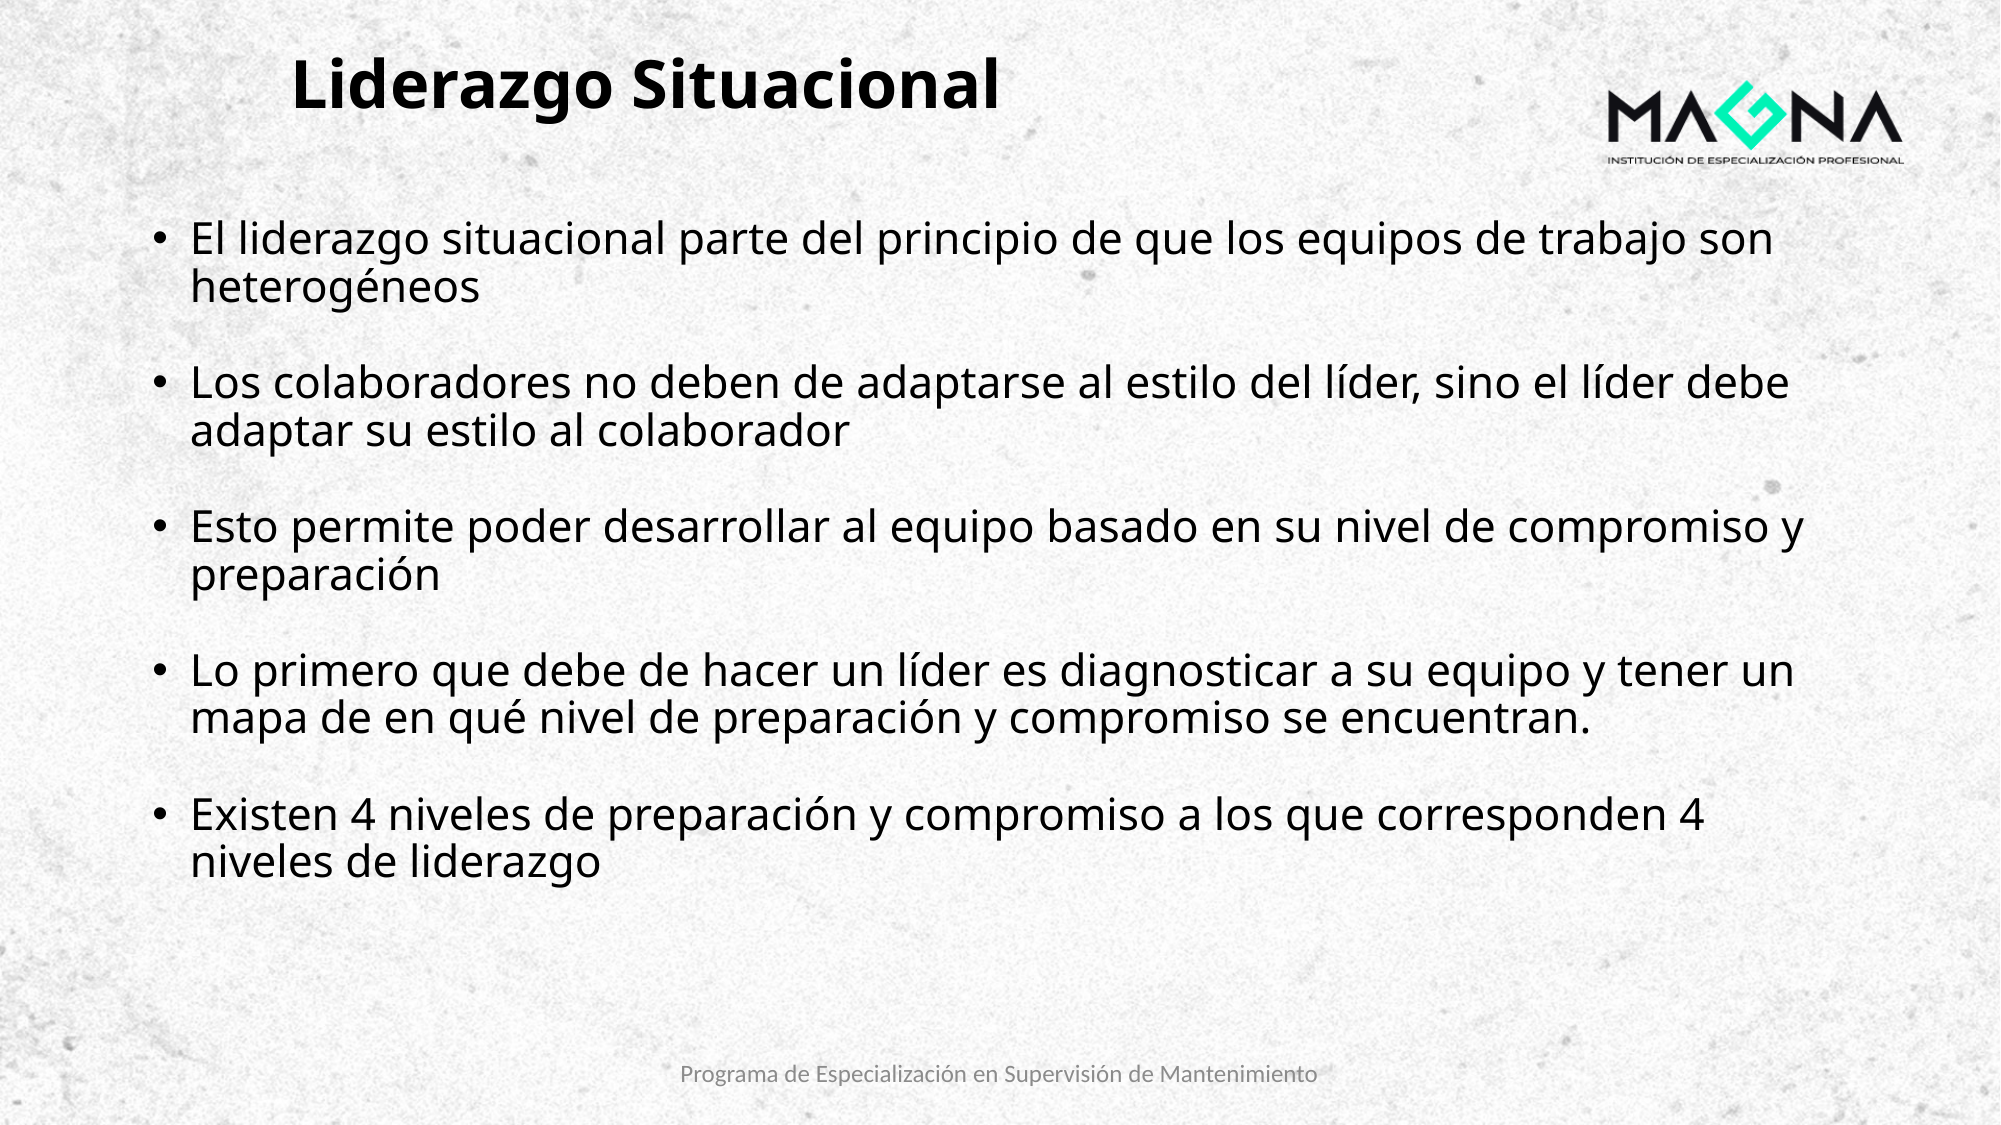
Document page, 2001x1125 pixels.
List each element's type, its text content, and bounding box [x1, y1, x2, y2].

list El liderazgo situacional parte del principio de que los equipos de trabajo son heterogéneos Los colaboradores no deben de adaptarse al estilo del líder, sino el líder debe adaptar su estilo al colaborador Esto permite poder desarrollar al equipo basado en su nivel de compromiso y preparación Lo primero que debe de hacer un líder es diagnosticar a su equipo y tener un mapa de en qué nivel de preparación y compromiso se encuentran. Existen 4 niveles de preparación y compromiso a los que corresponden 4 niveles de liderazgo [137, 208, 1863, 944]
picture [0, 0, 2001, 1125]
title Liderazgo Situacional [275, 12, 2000, 162]
